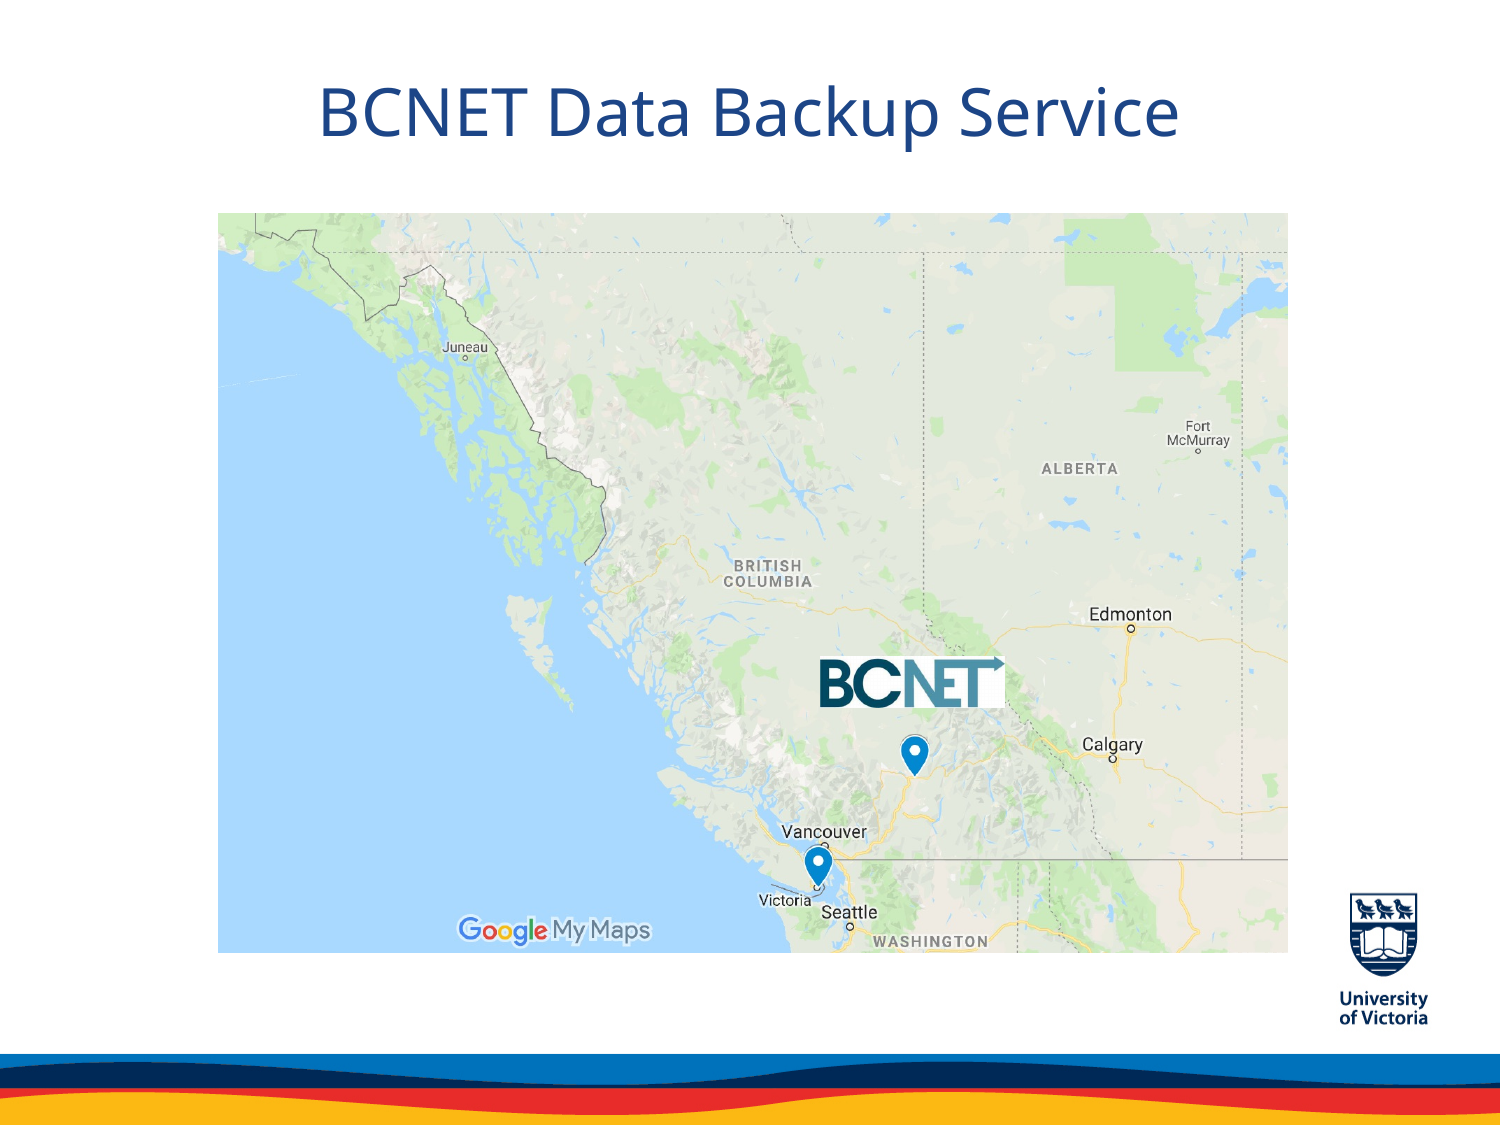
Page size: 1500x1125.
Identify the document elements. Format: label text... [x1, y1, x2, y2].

picture [0, 0, 1500, 1125]
title BCNET Data Backup Service [51, 54, 1449, 180]
